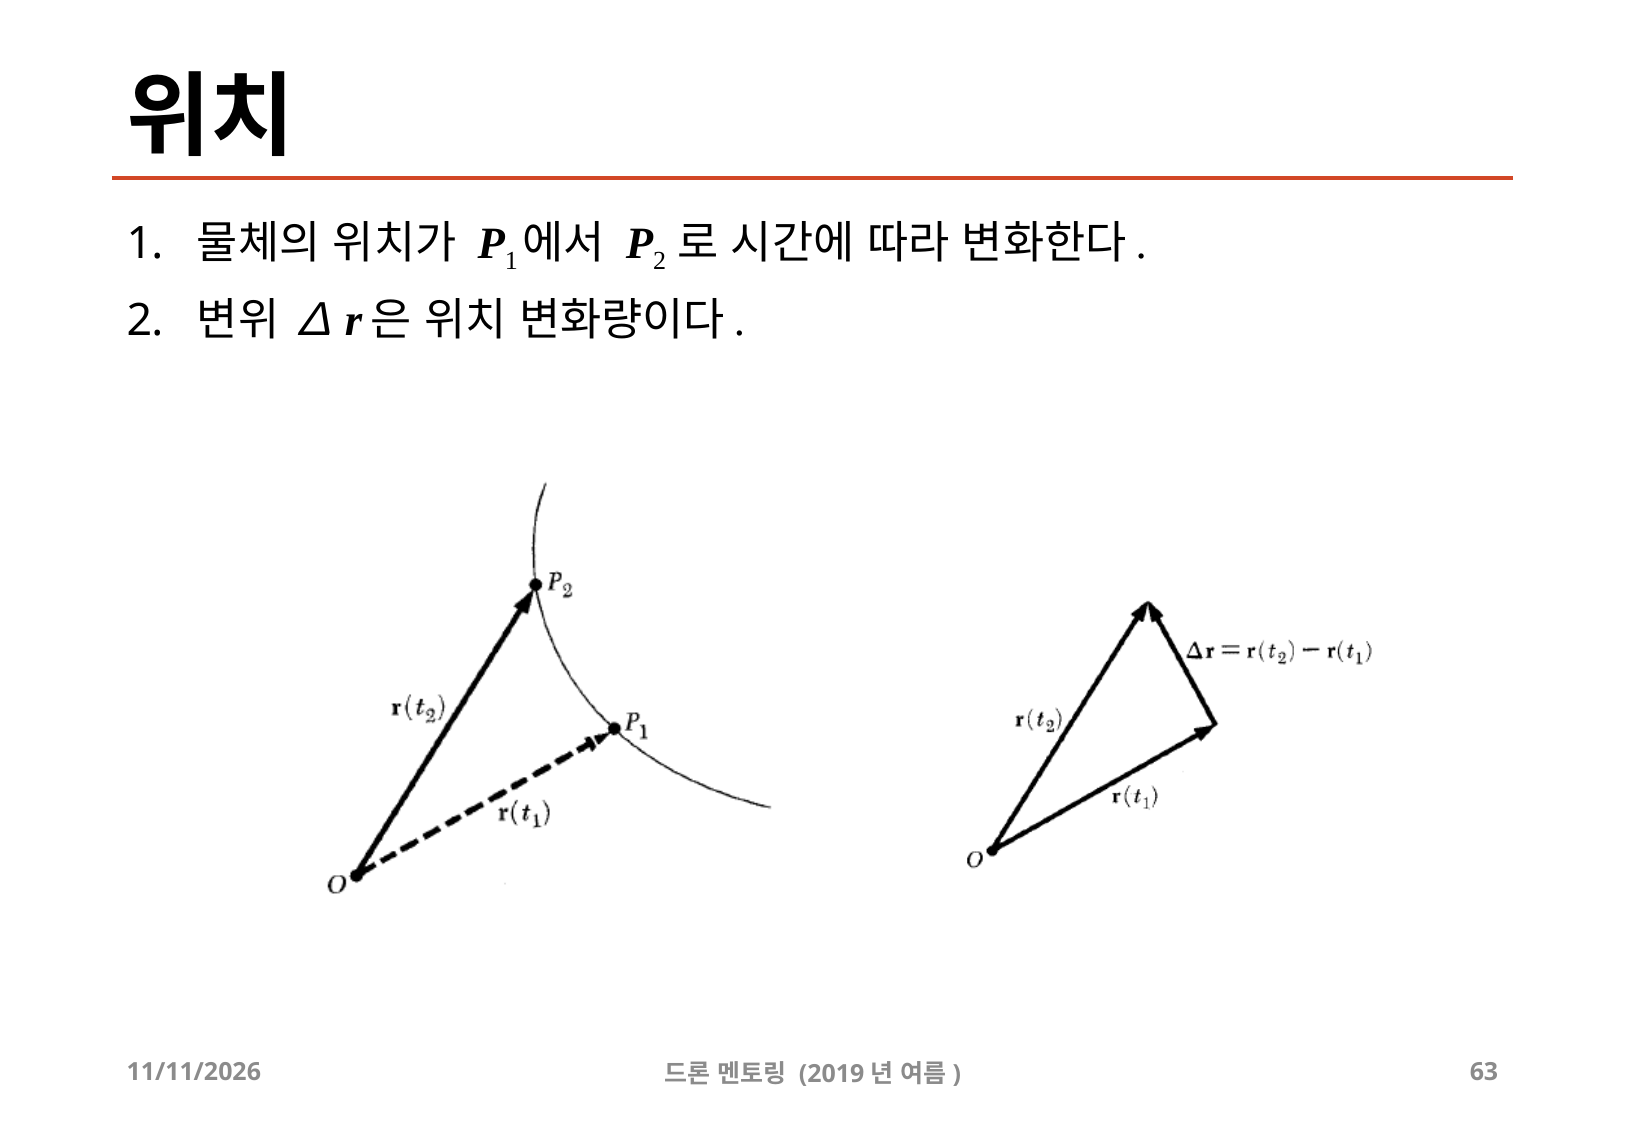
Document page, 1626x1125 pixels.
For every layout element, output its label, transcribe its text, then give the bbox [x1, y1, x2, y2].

list 물체의 위치가 P1에서 P2 로 시간에 따라 변화한다. 변위 ∆r은 위치 변화량이다. [111, 205, 1514, 353]
title 위치 [111, 59, 1514, 179]
footer 드론 멘토링 (2019년 여름) [538, 1042, 1087, 1103]
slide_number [111, 1042, 303, 1103]
slide_number 63 [1433, 1042, 1514, 1103]
picture [191, 431, 1434, 964]
